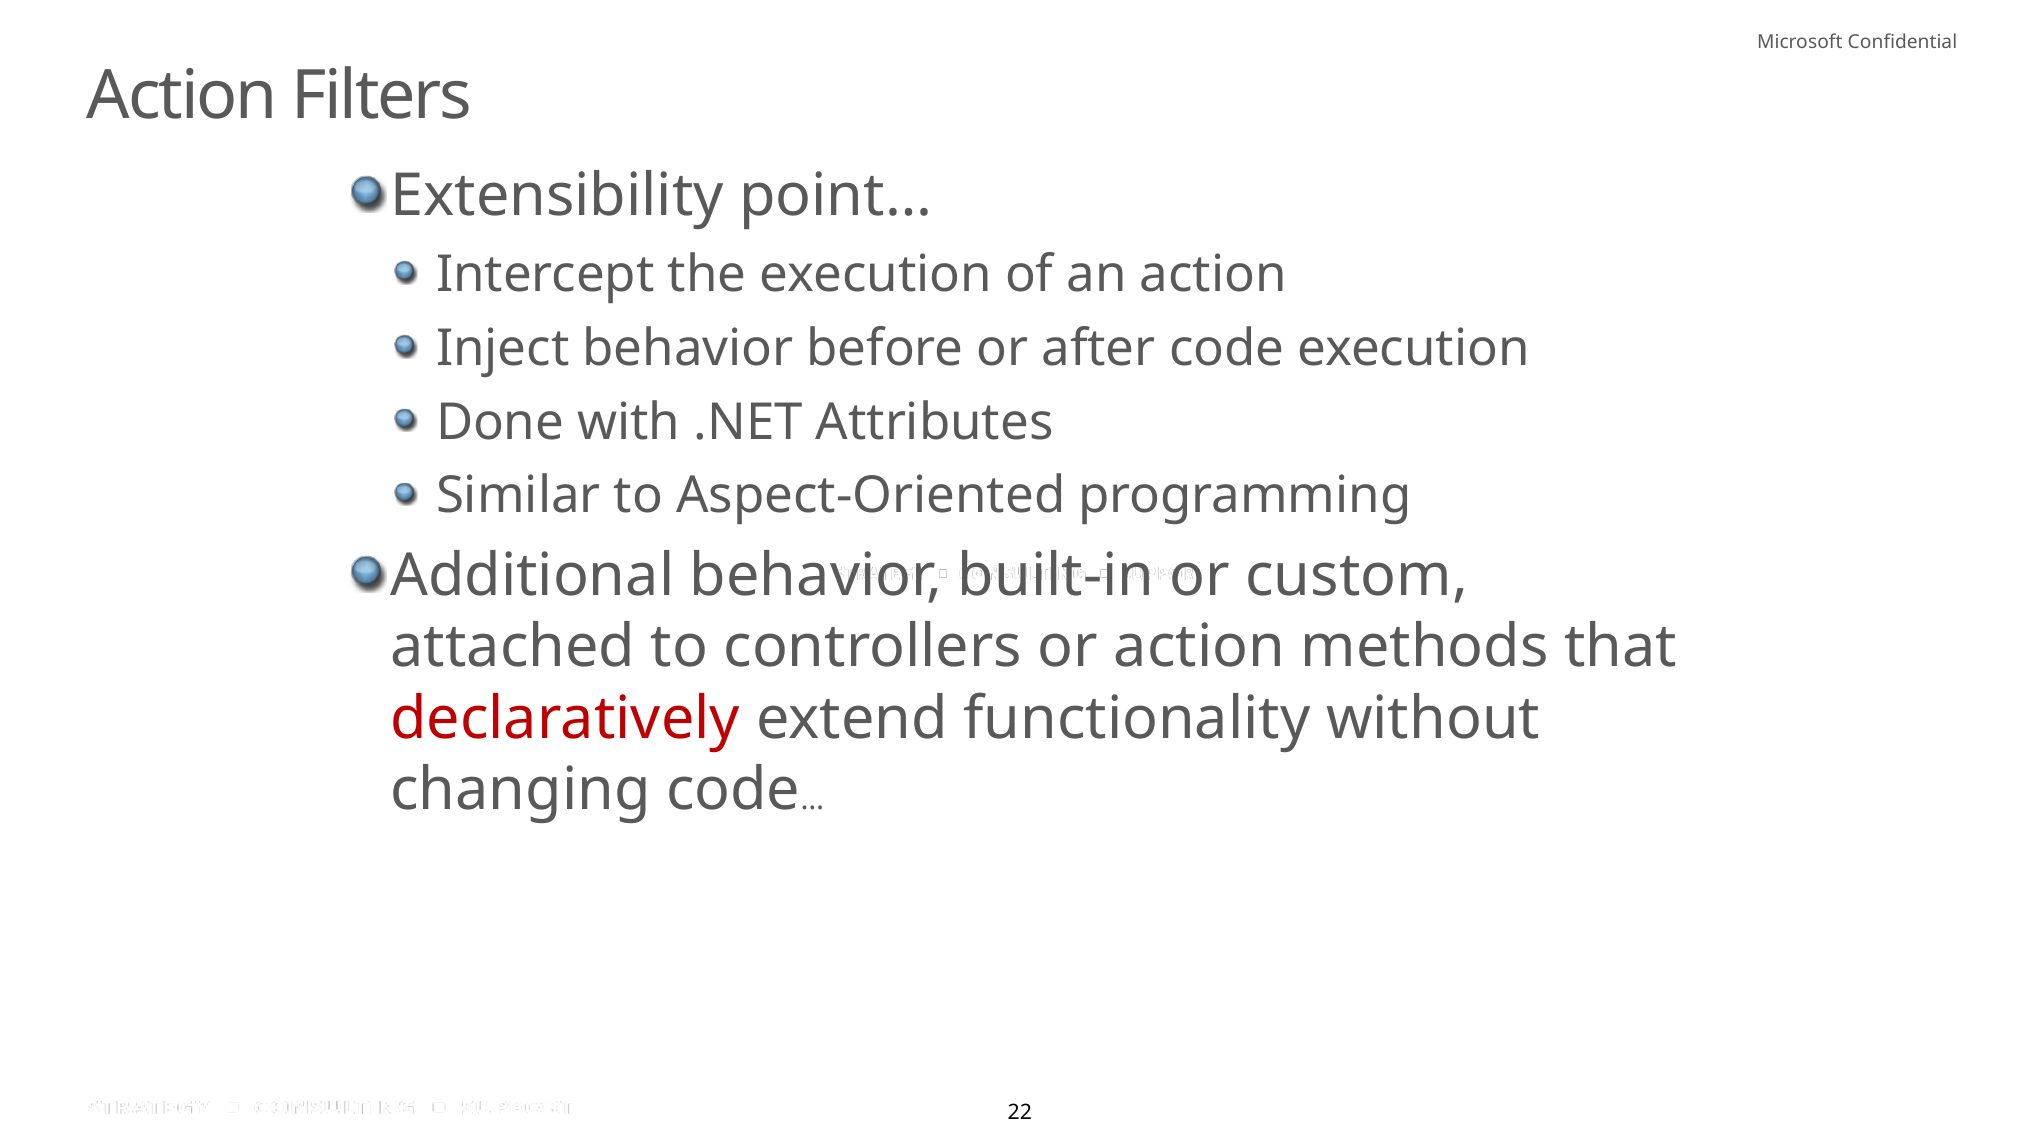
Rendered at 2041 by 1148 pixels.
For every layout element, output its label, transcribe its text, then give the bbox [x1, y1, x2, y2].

title Action Filters [86, 60, 1953, 146]
picture [390, 331, 418, 359]
picture [344, 550, 387, 593]
picture [390, 405, 418, 432]
picture [88, 1101, 575, 1114]
picture [390, 479, 418, 506]
picture [344, 170, 387, 213]
list Extensibility point… Intercept the execution of an action Inject behavior before or after code execution Done with .NET Attributes Similar to Aspect-Oriented programming Additional behavior, built-in or custom, attached to controllers or action methods that declaratively extend functionality without changing code… [344, 156, 1722, 841]
picture [390, 257, 418, 285]
